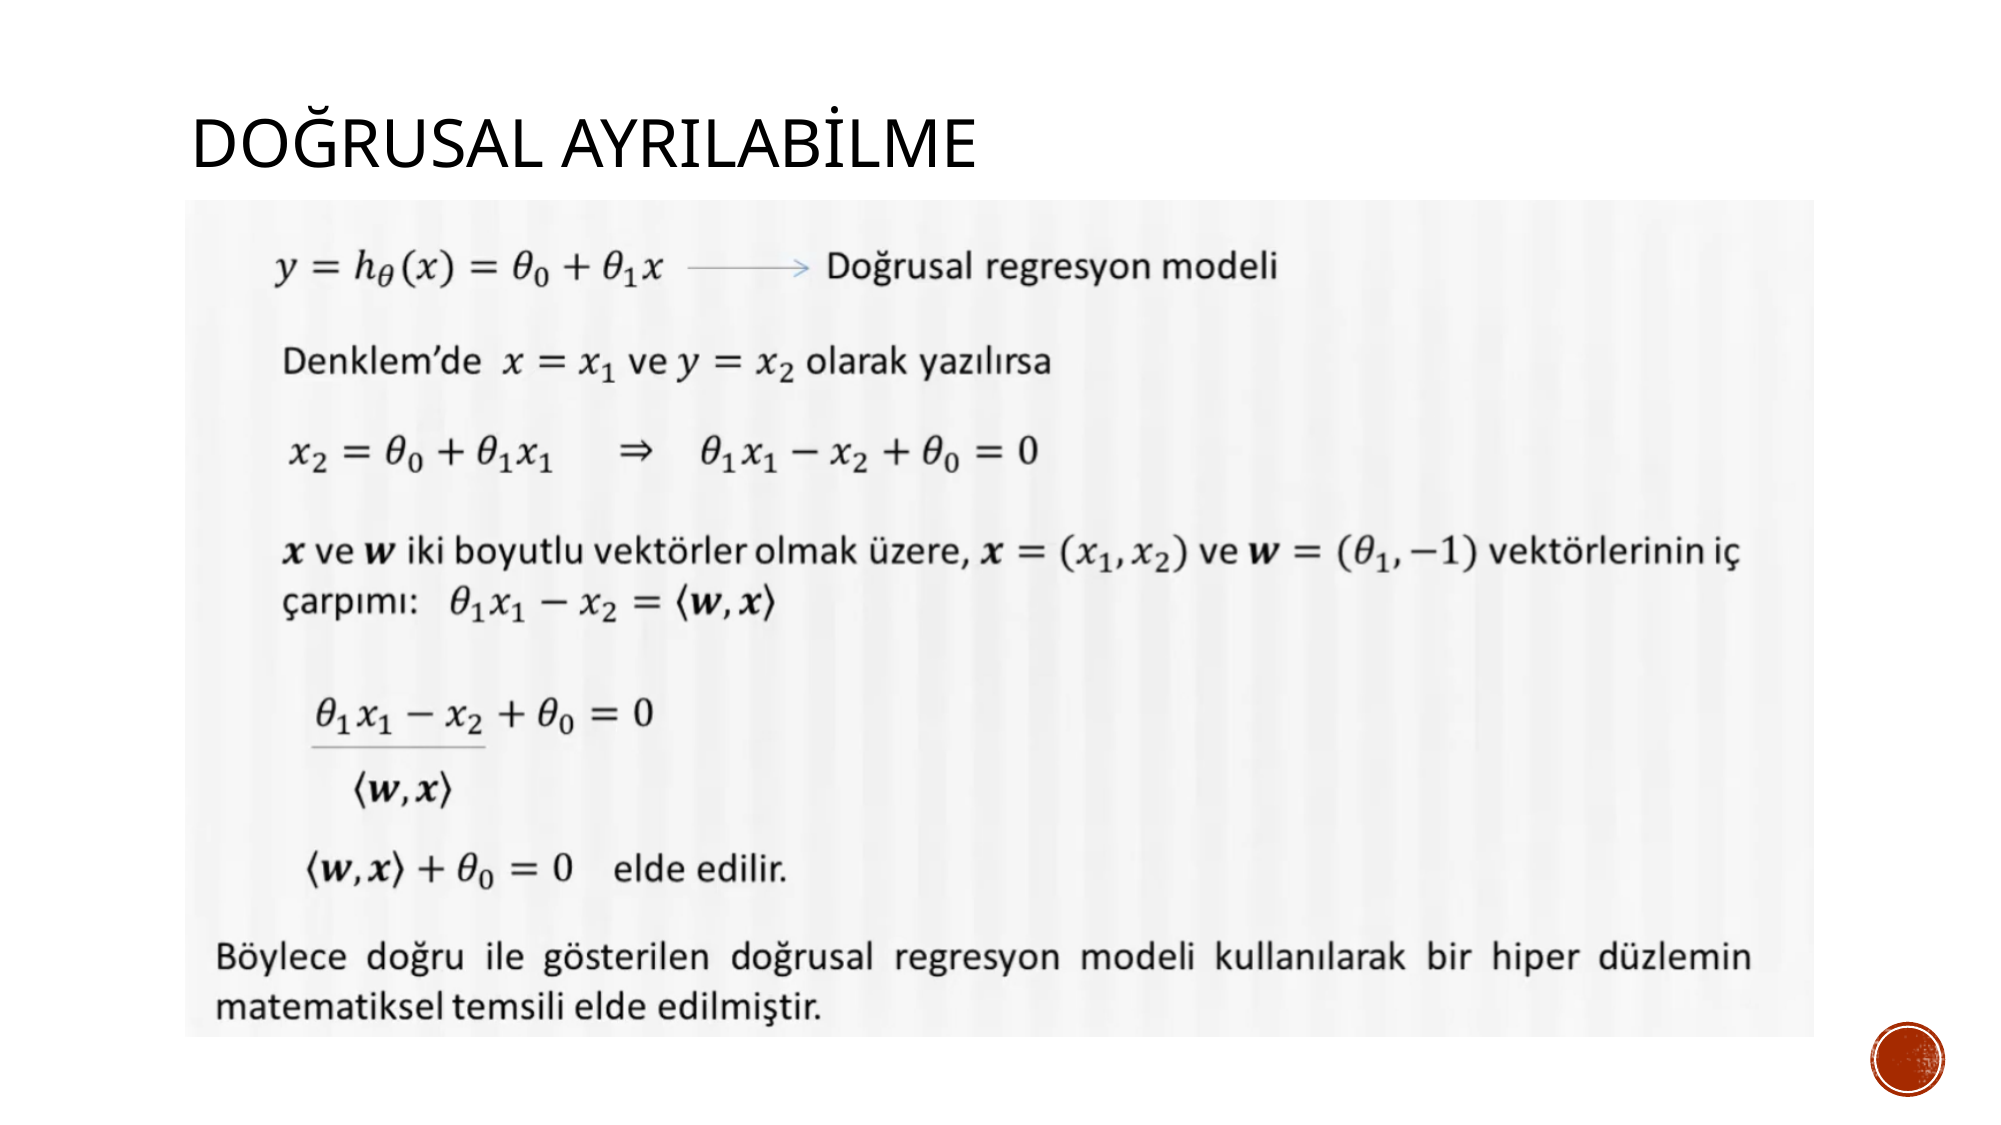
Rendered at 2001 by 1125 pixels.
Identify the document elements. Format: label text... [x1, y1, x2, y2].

title Doğrusal ayrılabilme [175, 79, 1826, 214]
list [190, 204, 1810, 1034]
